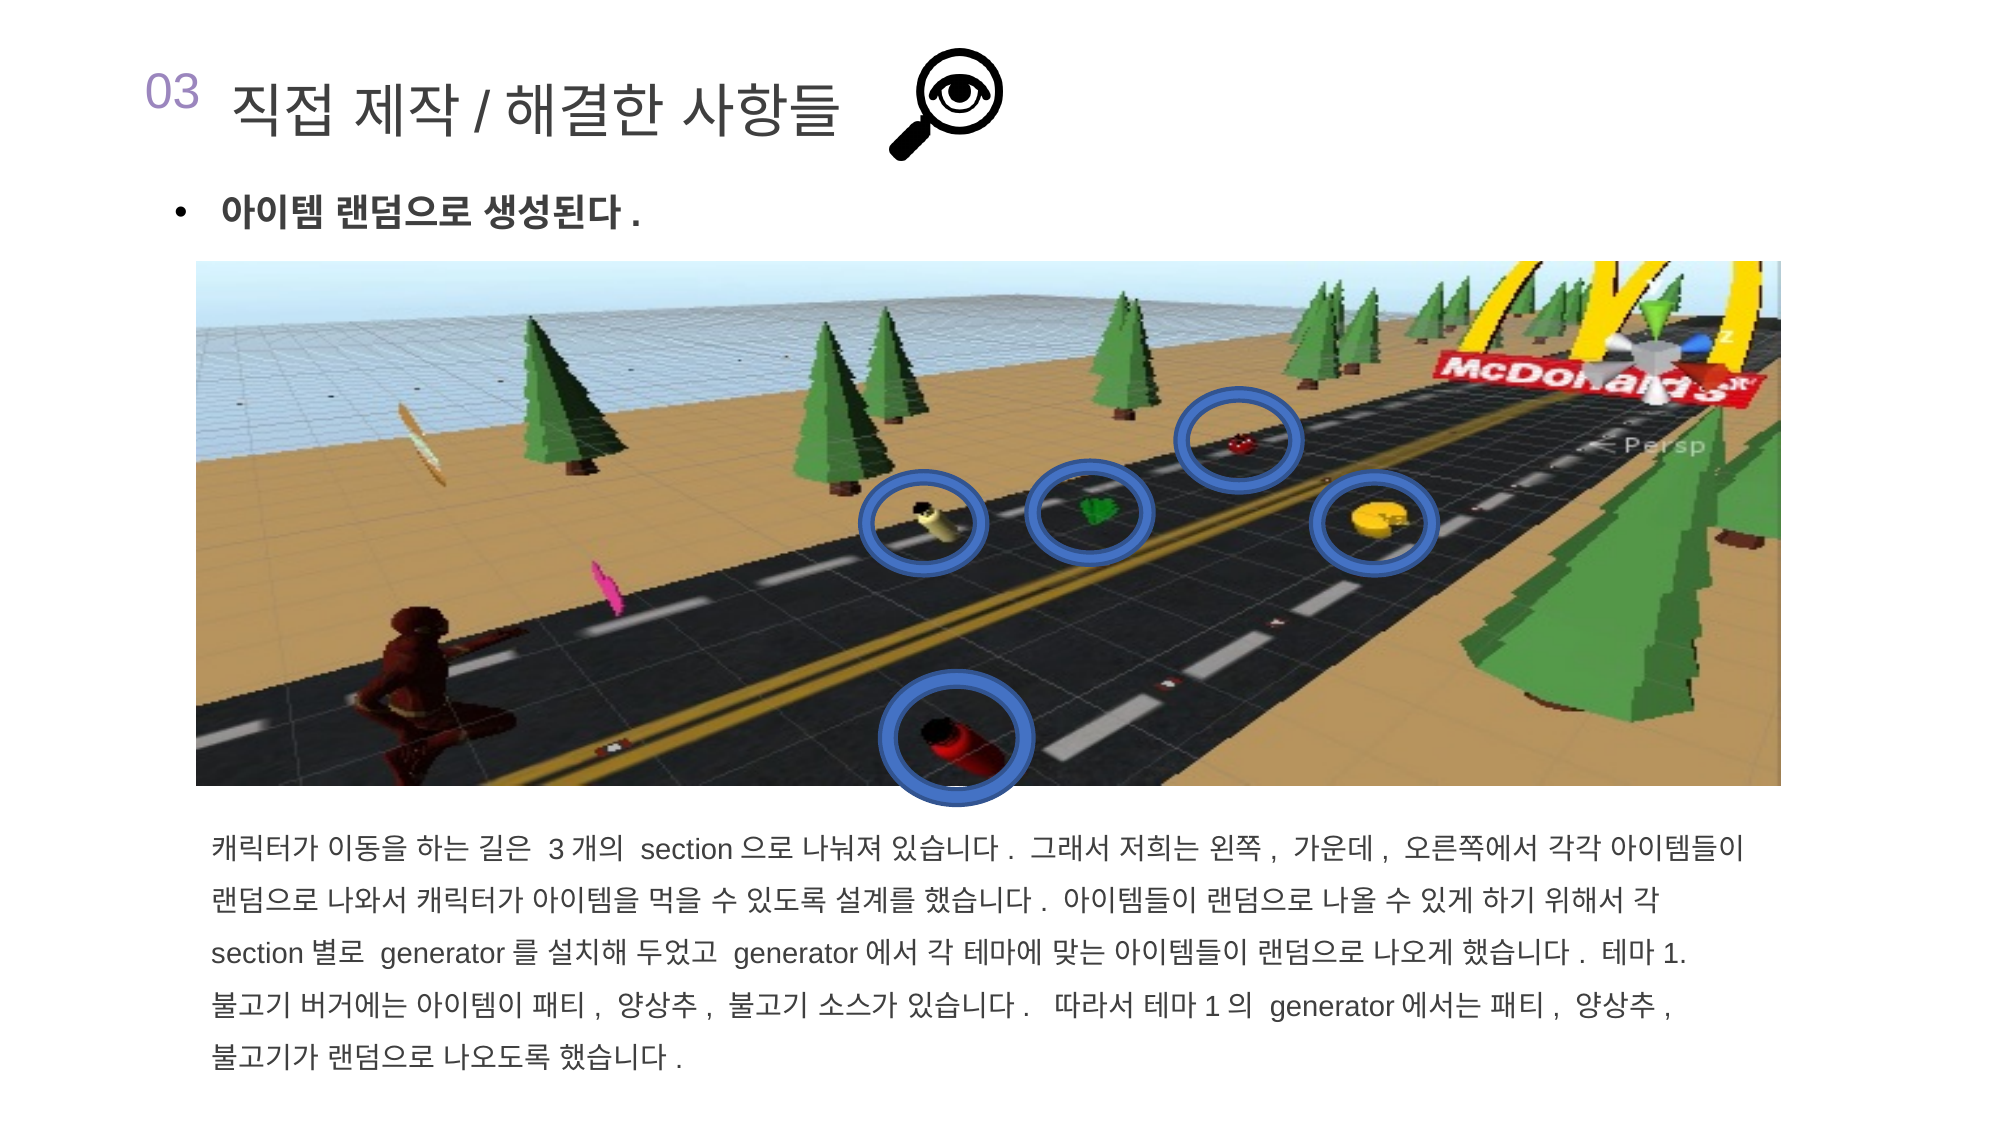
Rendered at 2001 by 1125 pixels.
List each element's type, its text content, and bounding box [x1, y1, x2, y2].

picture [889, 48, 1003, 162]
text_box 직접 제작/해결한 사항들 [215, 31, 908, 145]
text_box 아이템 랜덤으로 생성된다. [159, 158, 1381, 242]
text_box [915, 797, 998, 808]
text_box 캐릭터가 이동을 하는 길은 3개의 section으로 나눠져 있습니다. 그래서 저희는 왼쪽, 가운데, 오른쪽에서 각각 아이템들이 랜덤으로 나와서 캐릭터가 아이템을 먹을 수 있도록 설계를 했습니다. 아이템들이 랜덤으로 나올 수 있게 하기 위해서 각 section별로 generator를 설치해 두었고 generator에서 각 테마에 맞는 아이템들이 랜덤으로 나오게 했습니다. 테마1. 불고기 버거에는 아이템이 패티, 양상추, 불고기 소스가 있습니다. 따라서 테마1의 generator에서는 패티, 양상추, 불고기가 랜덤으로 나오도록 했습니다. [196, 804, 1781, 1125]
text_box 03 [87, 51, 258, 164]
picture [196, 260, 1782, 786]
